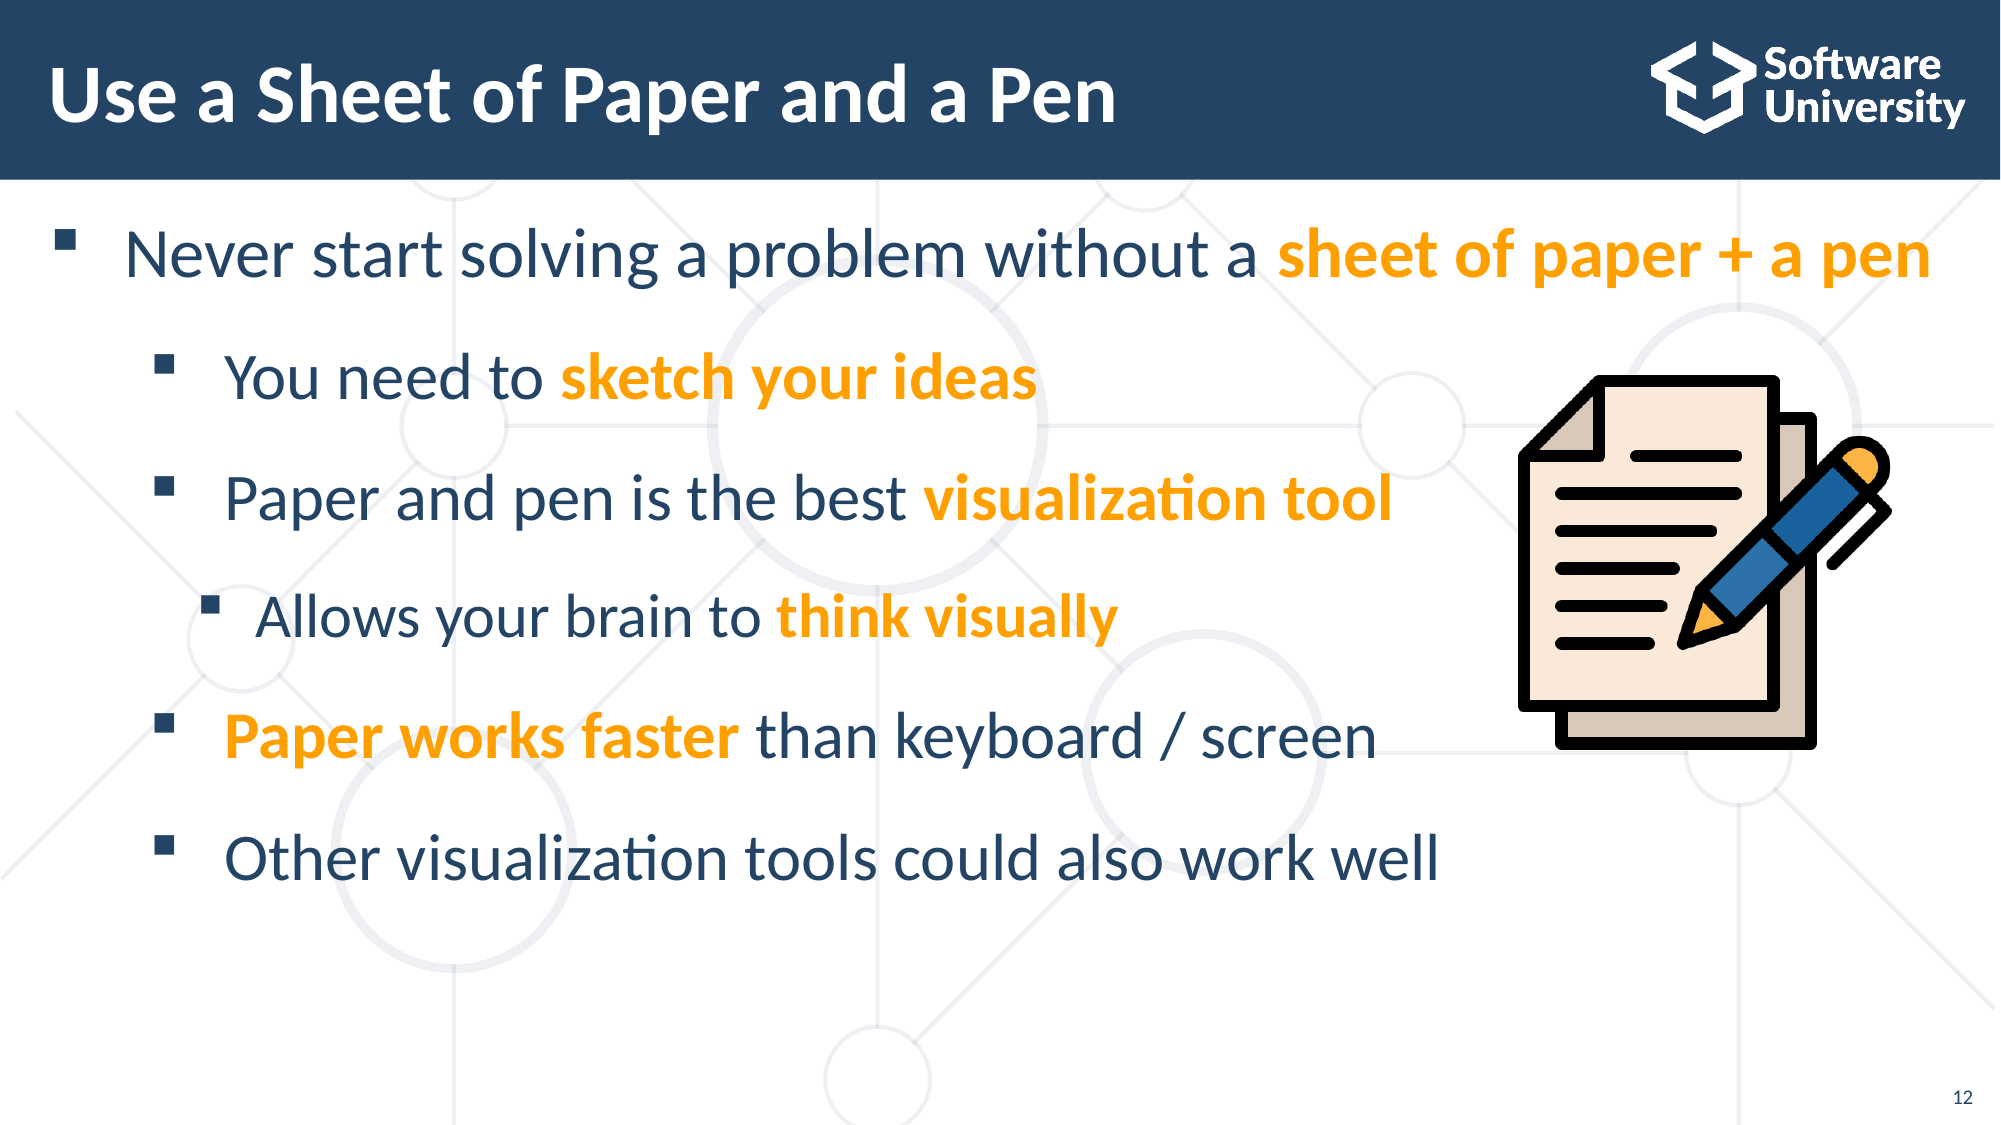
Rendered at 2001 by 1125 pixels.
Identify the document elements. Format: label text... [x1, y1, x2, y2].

list Never start solving a problem without a sheet of paper + a pen You need to sketch your ideas Paper and pen is the best visualization tool Allows your brain to think visually Paper works faster than keyboard / screen Other visualization tools could also work well [31, 196, 1969, 1087]
text_box 12 [1927, 1067, 1989, 1117]
picture [1651, 41, 1966, 134]
picture [1504, 362, 1904, 762]
title Use a Sheet of Paper and a Pen [31, 16, 1625, 162]
